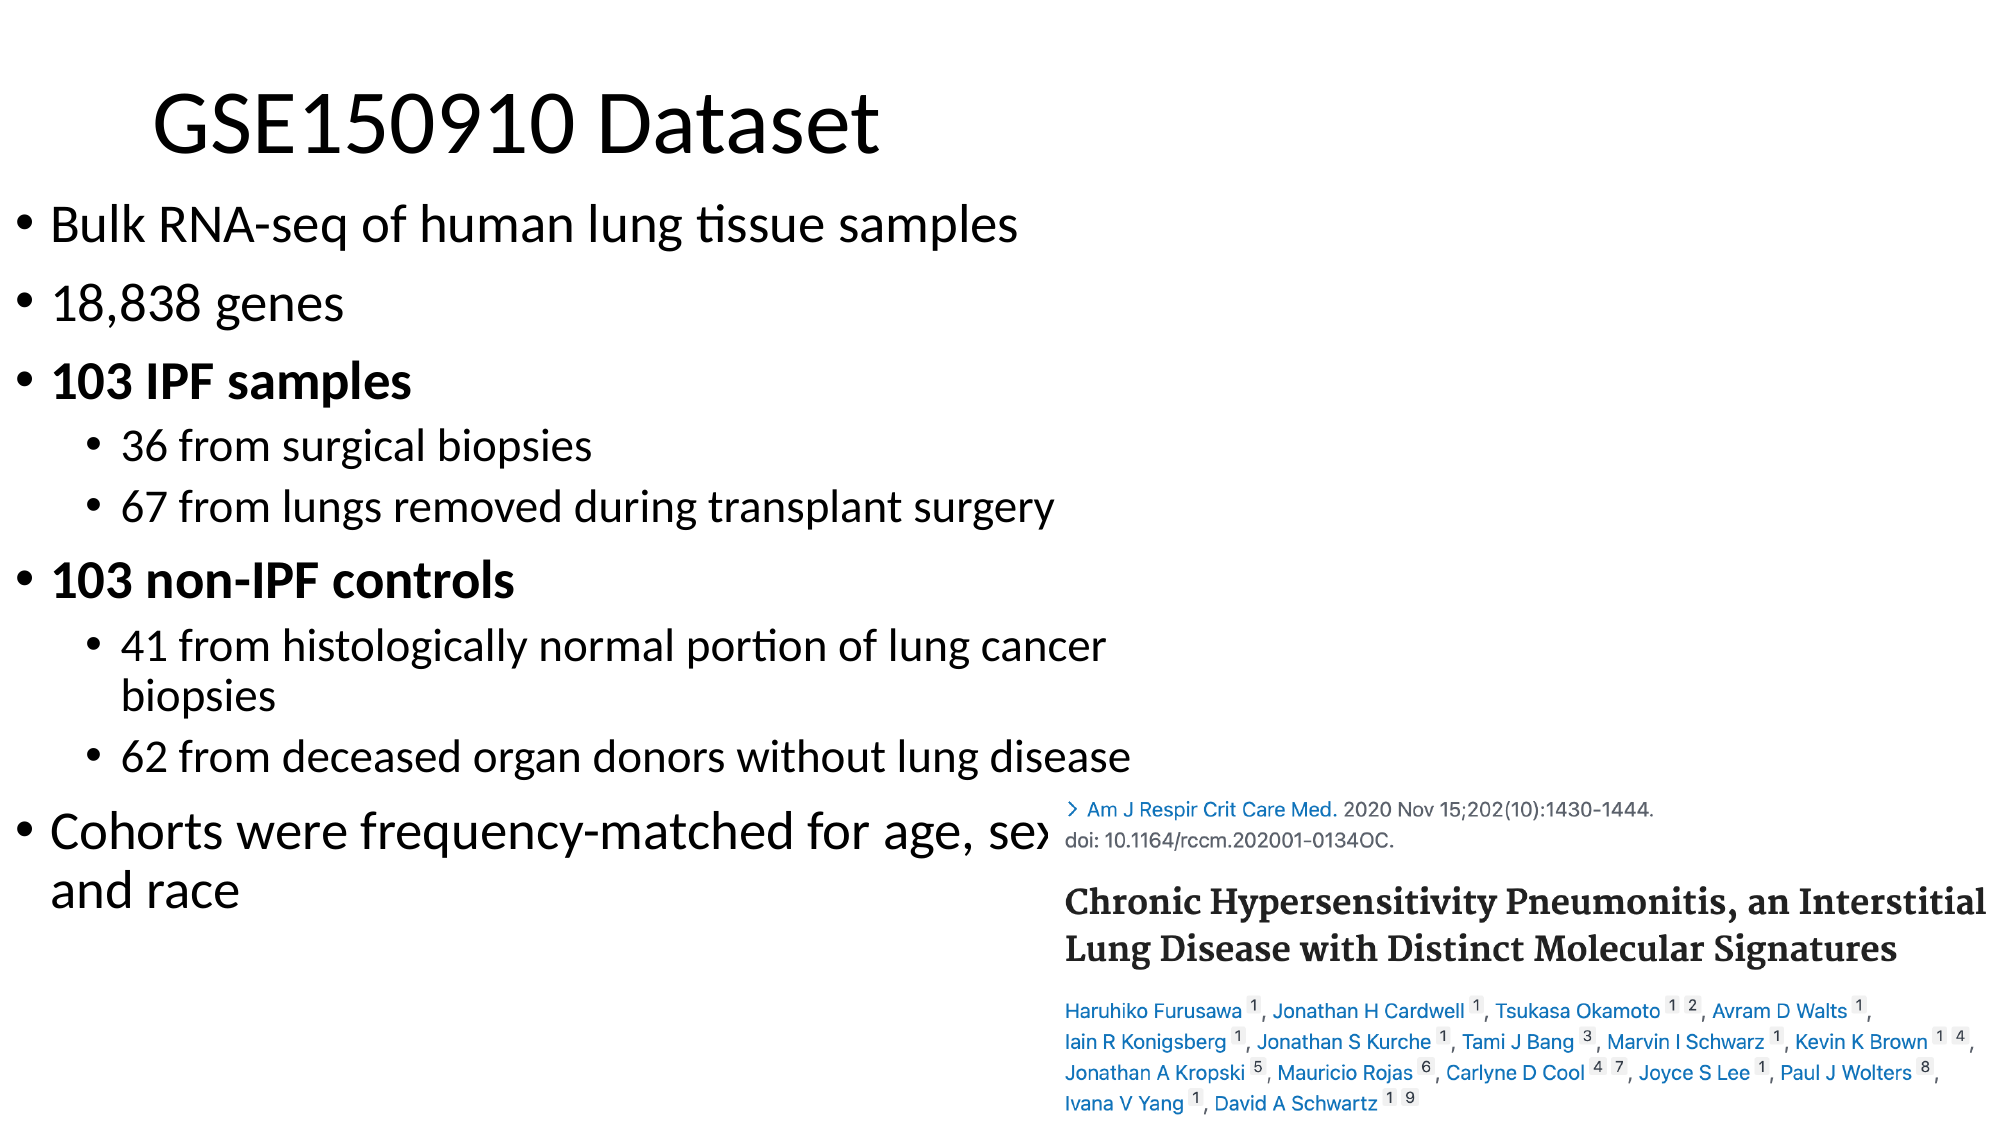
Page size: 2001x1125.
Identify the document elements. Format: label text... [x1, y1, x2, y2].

picture [1048, 781, 2000, 1125]
title GSE150910 Dataset [137, 59, 1863, 188]
list Bulk RNA-seq of human lung tissue samples 18,838 genes 103 IPF samples 36 from surgical biopsies 67 from lungs removed during transplant surgery 103 non-IPF controls 41 from histologically normal portion of lung cancer biopsies 62 from deceased organ donors without lung disease Cohorts were frequency-matched for age, sex, and race [0, 187, 1151, 978]
